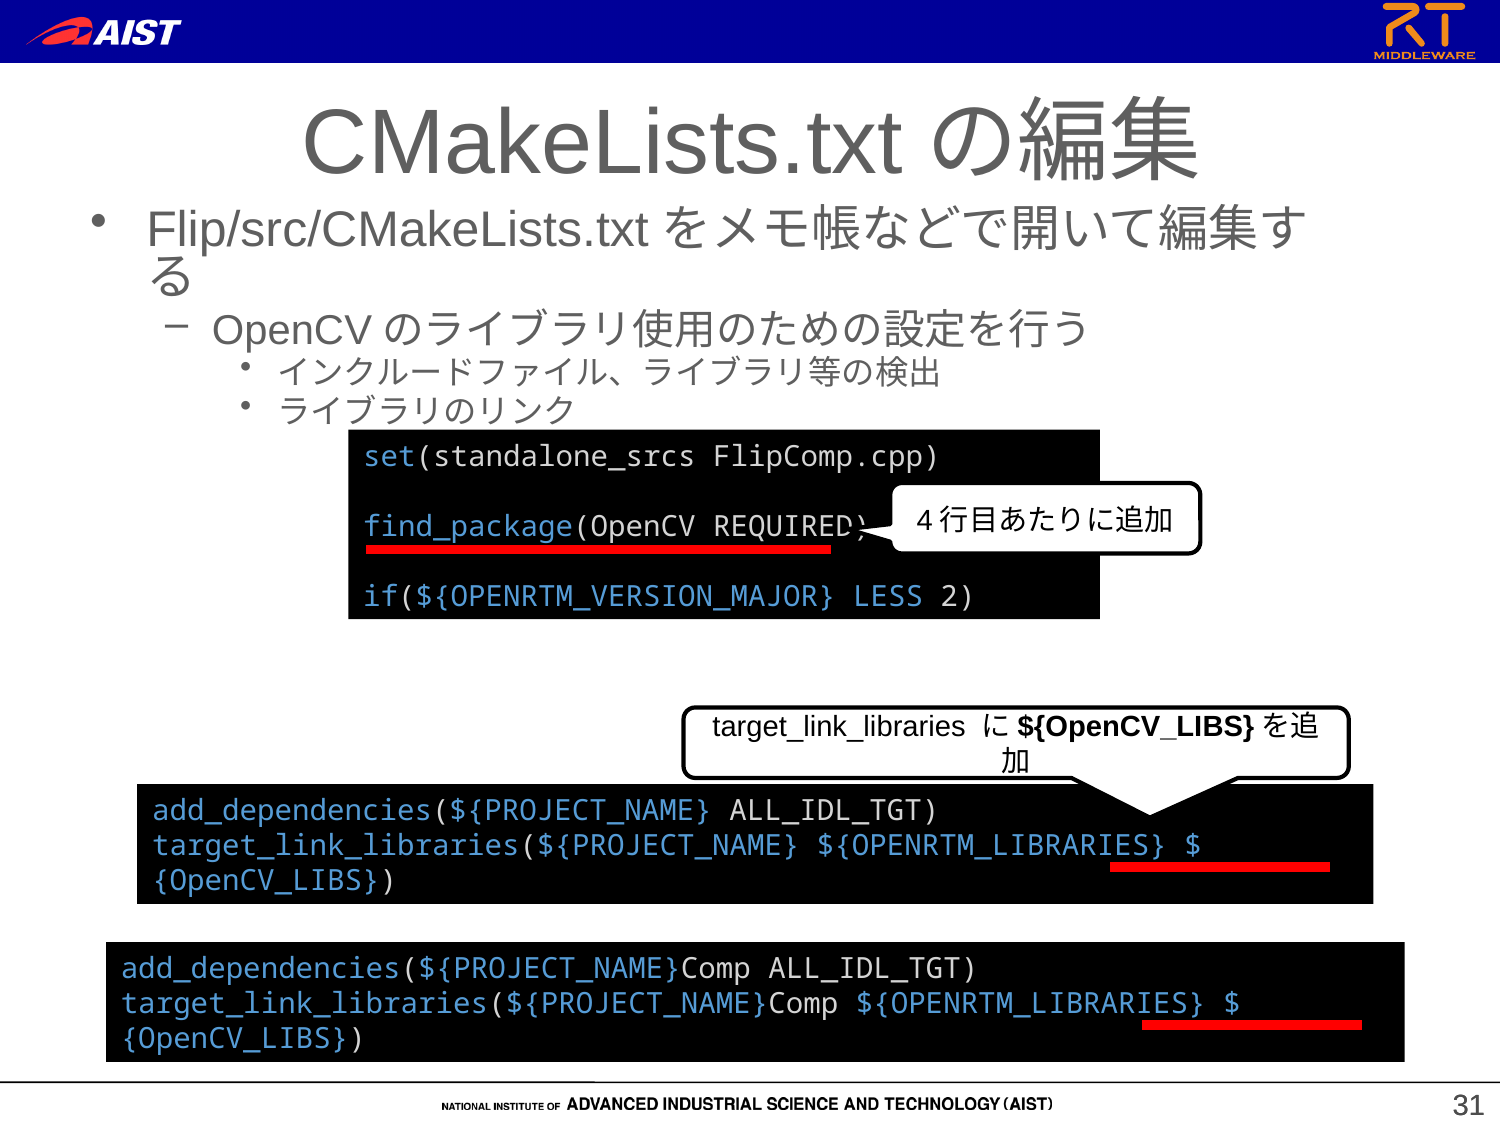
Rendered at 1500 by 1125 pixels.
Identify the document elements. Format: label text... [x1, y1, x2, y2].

text_box target_link_libraries に${OpenCV_LIBS}を追加 [681, 705, 1351, 820]
text_box add_dependencies(${PROJECT_NAME} ALL_IDL_TGT) target_link_libraries(${PROJECT_NAME} ${OPENRTM_LIBRARIES} ${OpenCV_LIBS}) [137, 784, 1374, 904]
picture [0, 0, 1500, 63]
picture [442, 1097, 1052, 1110]
text_box add_dependencies(${PROJECT_NAME}Comp ALL_IDL_TGT) target_link_libraries(${PROJECT_NAME}Comp ${OPENRTM_LIBRARIES} ${OpenCV_LIBS}) [106, 942, 1405, 1062]
text_box 31 [1149, 1078, 1500, 1125]
title CMakeLists.txtの編集 [29, 66, 1474, 208]
text_box 4行目あたりに追加 [845, 480, 1203, 556]
text_box set(standalone_srcs FlipComp.cpp) find_package(OpenCV REQUIRED) if(${OPENRTM_VERSION_MAJOR} LESS 2) [348, 429, 1100, 620]
list Flip/src/CMakeLists.txtをメモ帳などで開いて編集する OpenCVのライブラリ使用のための設定を行う インクルードファイル、ライブラリ等の検出 ライブラリのリンク [75, 208, 1374, 925]
